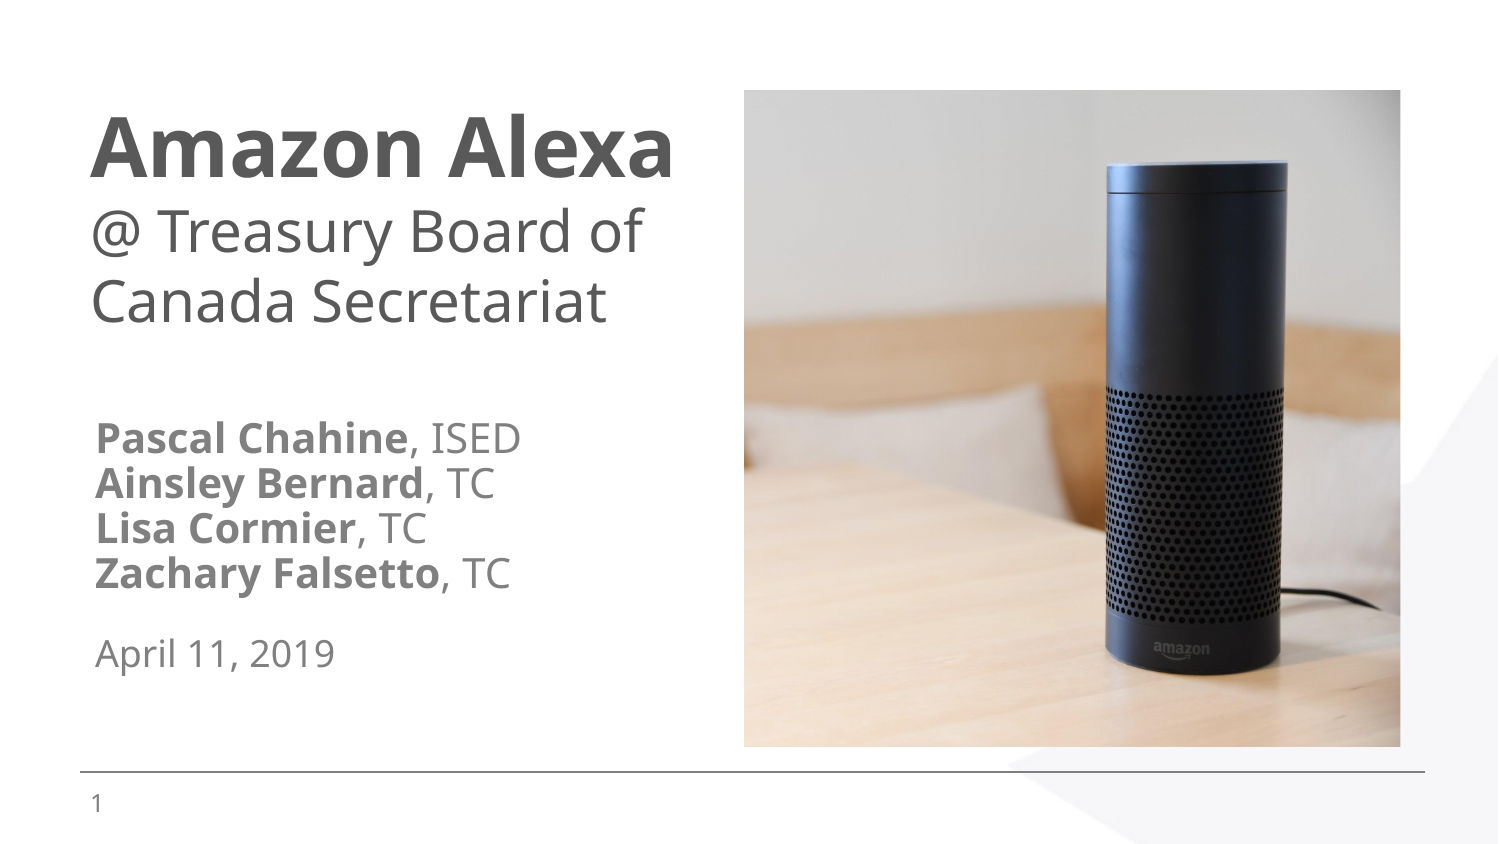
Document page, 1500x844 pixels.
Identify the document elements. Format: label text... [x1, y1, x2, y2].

title Amazon Alexa @ Treasury Board of Canada Secretariat [75, 53, 720, 342]
slide_number ‹#› [75, 782, 237, 827]
picture [743, 90, 1498, 844]
subtitle Pascal Chahine, ISED Ainsley Bernard, TC Lisa Cormier, TC Zachary Falsetto, TC April 11, 2019 [80, 410, 703, 747]
